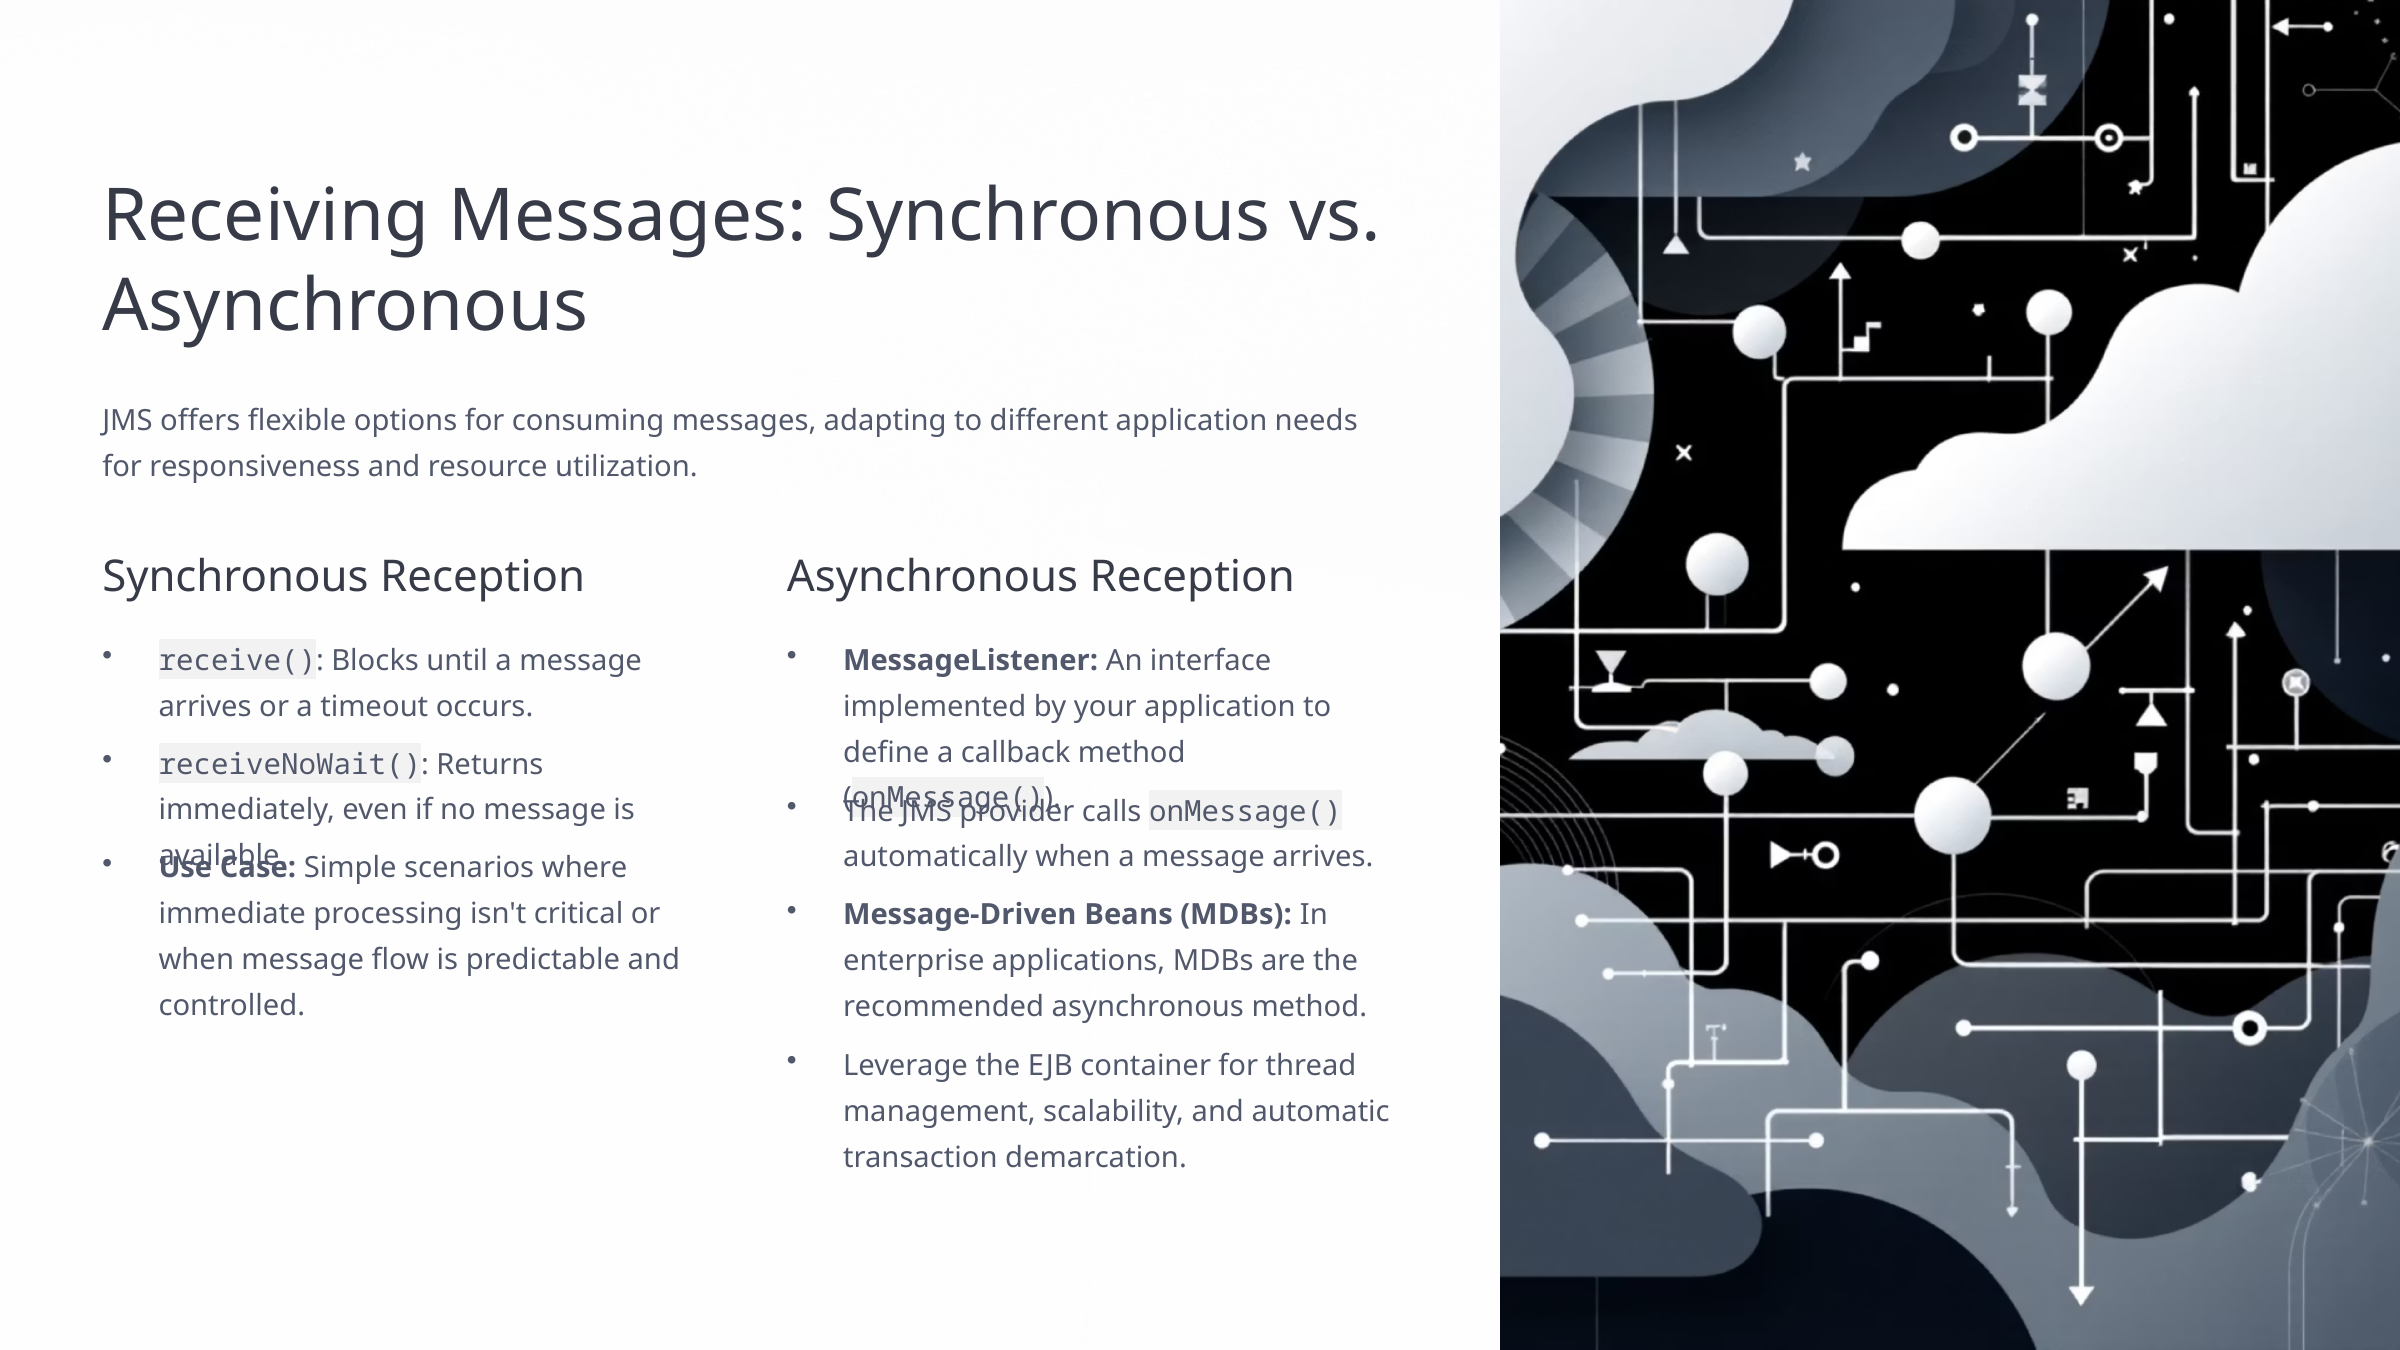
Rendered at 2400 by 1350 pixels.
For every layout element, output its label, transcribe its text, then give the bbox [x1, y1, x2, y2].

text_box The JMS provider calls onMessage() automatically when a message arrives. [786, 780, 1399, 875]
text_box receiveNoWait(): Returns immediately, even if no message is available. [102, 734, 715, 828]
text_box Leverage the EJB container for thread management, scalability, and automatic transaction demarcation. [786, 1035, 1399, 1176]
text_box Use Case: Simple scenarios where immediate processing isn't critical or when message flow is predictable and controlled. [102, 837, 715, 979]
text_box JMS offers flexible options for consuming messages, adapting to different application needs for responsiveness and resource utilization. [102, 390, 1398, 485]
text_box Asynchronous Reception [786, 546, 1318, 602]
text_box Receiving Messages: Synchronous vs. Asynchronous [102, 163, 1398, 347]
text_box Synchronous Reception [102, 546, 608, 602]
text_box receive(): Blocks until a message arrives or a timeout occurs. [102, 630, 715, 724]
picture [1499, 0, 2400, 1350]
text_box MessageListener: An interface implemented by your application to define a callback method (onMessage()). [786, 630, 1399, 771]
text_box Message-Driven Beans (MDBs): In enterprise applications, MDBs are the recommended asynchronous method. [786, 884, 1399, 1025]
